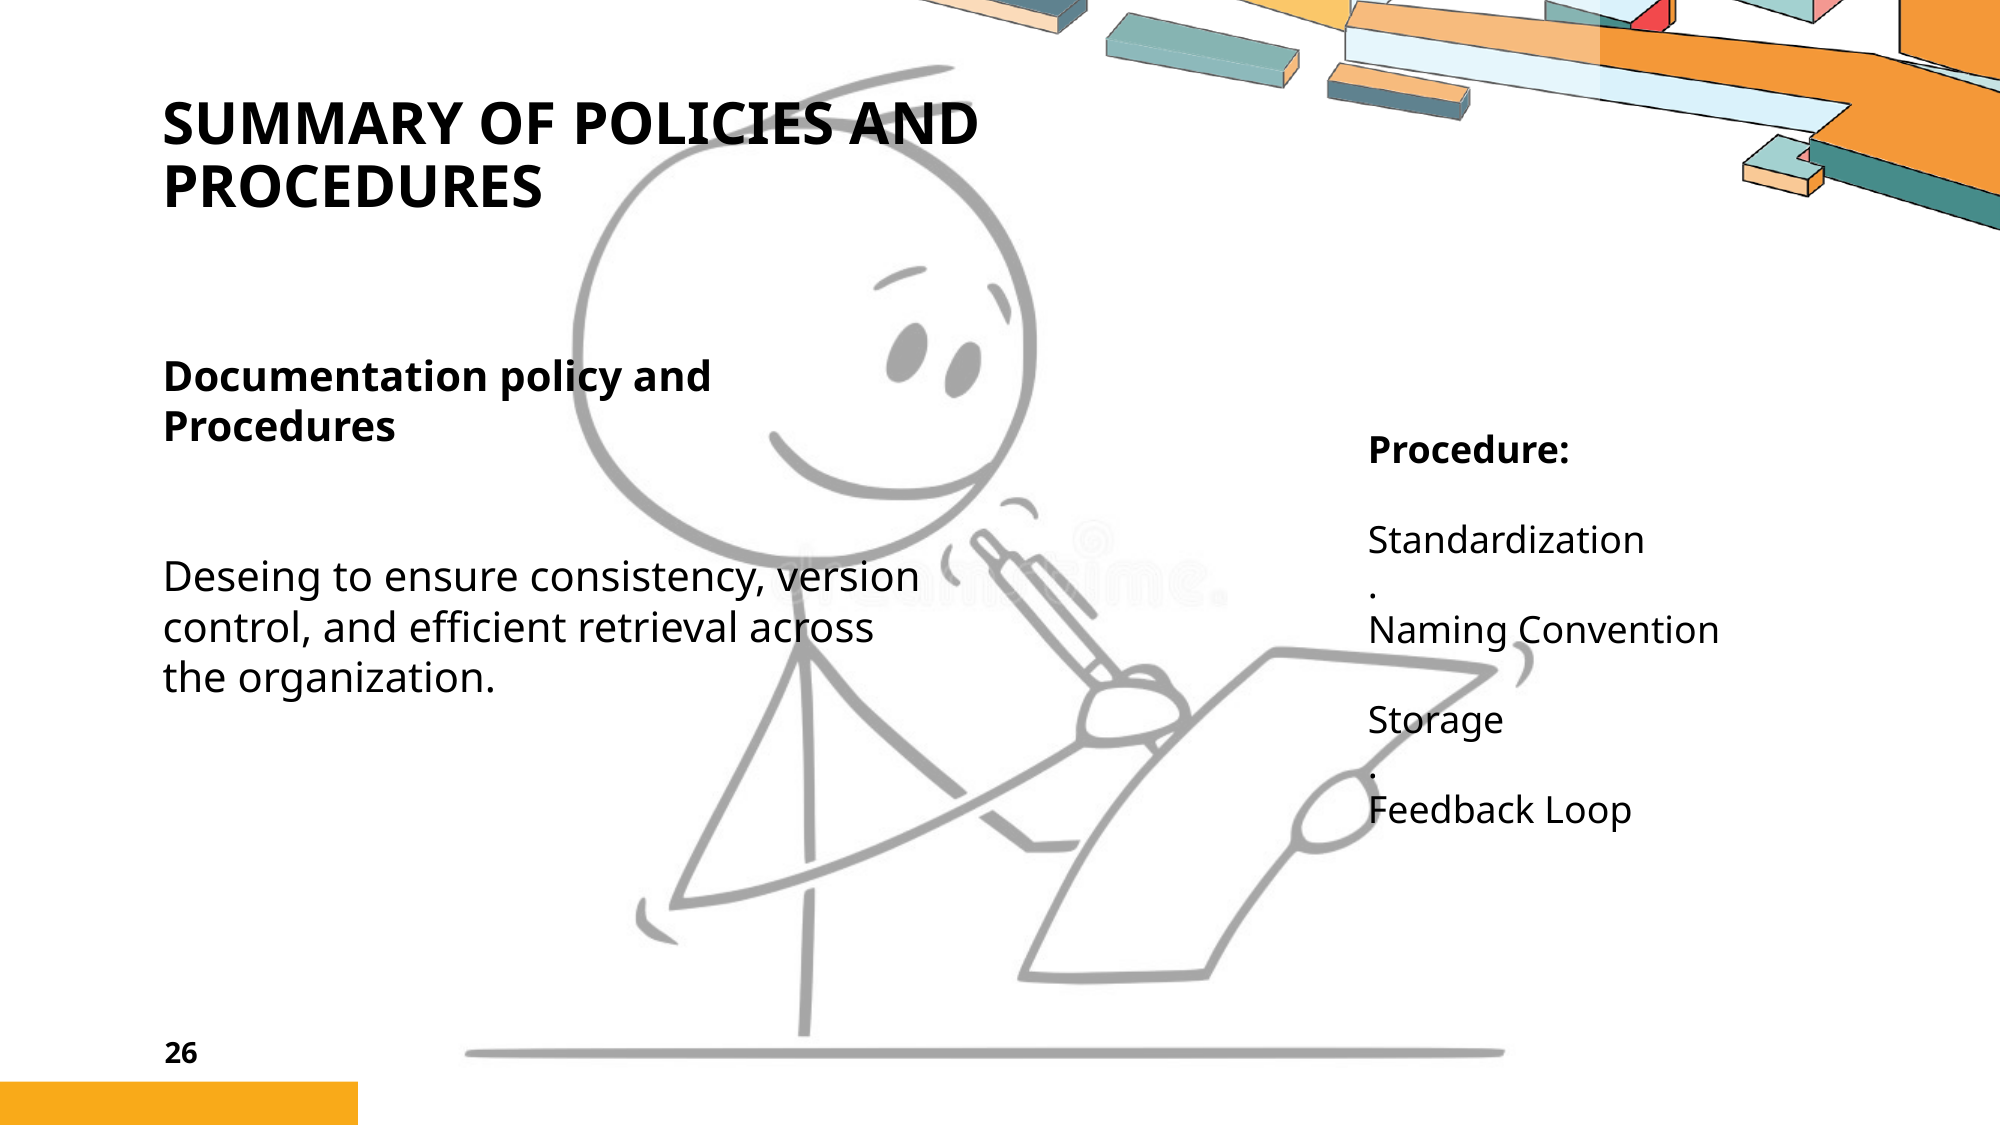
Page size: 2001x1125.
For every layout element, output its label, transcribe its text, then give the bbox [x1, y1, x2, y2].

slide_number 26 [149, 1024, 345, 1085]
list Documentation policy and Procedures Deseing to ensure consistency, version control, and efficient retrieval across the organization. [147, 342, 399, 873]
text_box Procedure: Standardization . Naming Convention Storage . Feedback Loop [1600, 418, 1853, 839]
picture [399, 0, 2000, 1125]
title Summary of Policies and Procedures [147, 22, 399, 228]
